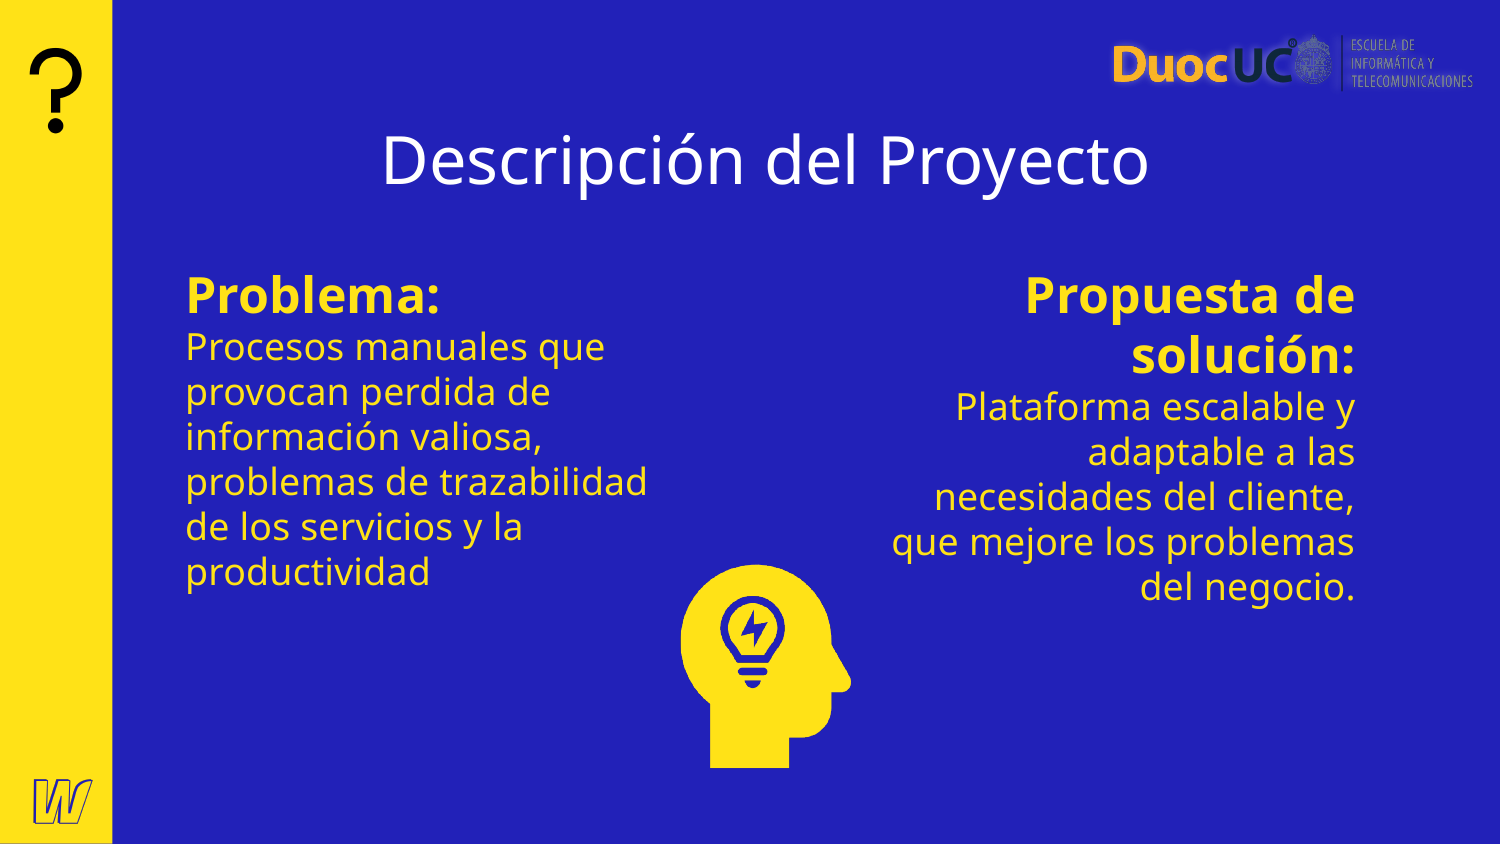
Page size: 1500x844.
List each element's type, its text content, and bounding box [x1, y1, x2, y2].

picture [30, 769, 93, 832]
text_box Problema: Procesos manuales que provocan perdida de información valiosa, problemas de trazabilidad de los servicios y la productividad [170, 248, 687, 726]
text_box Descripción del Proyecto [0, 110, 1500, 206]
picture [644, 550, 886, 792]
picture [1112, 28, 1473, 101]
picture [0, 34, 111, 146]
text_box Propuesta de solución: Plataforma escalable y adaptable a las necesidades del cliente, que mejore los problemas del negocio. [854, 248, 1372, 727]
